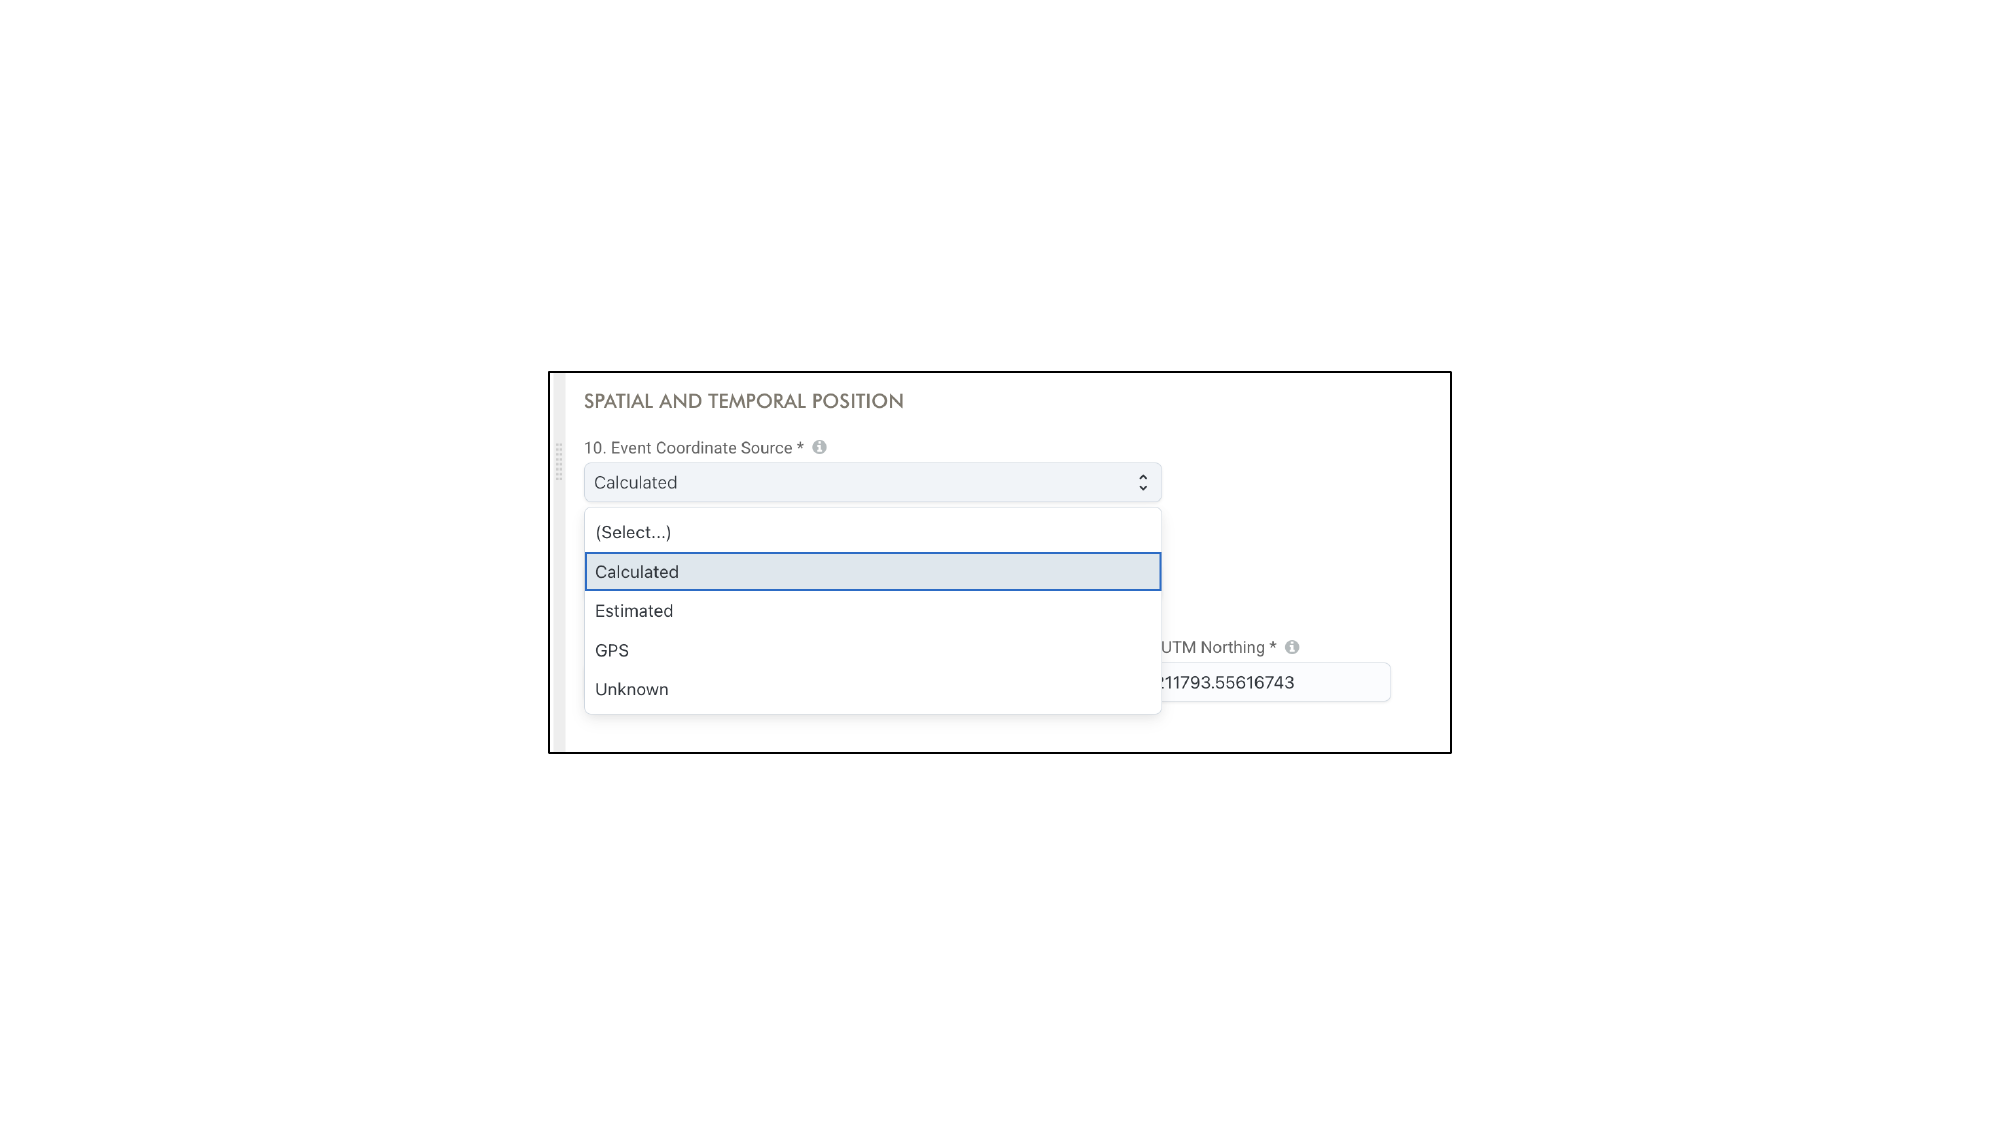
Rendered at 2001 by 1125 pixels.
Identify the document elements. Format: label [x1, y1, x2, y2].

picture [549, 372, 1451, 753]
